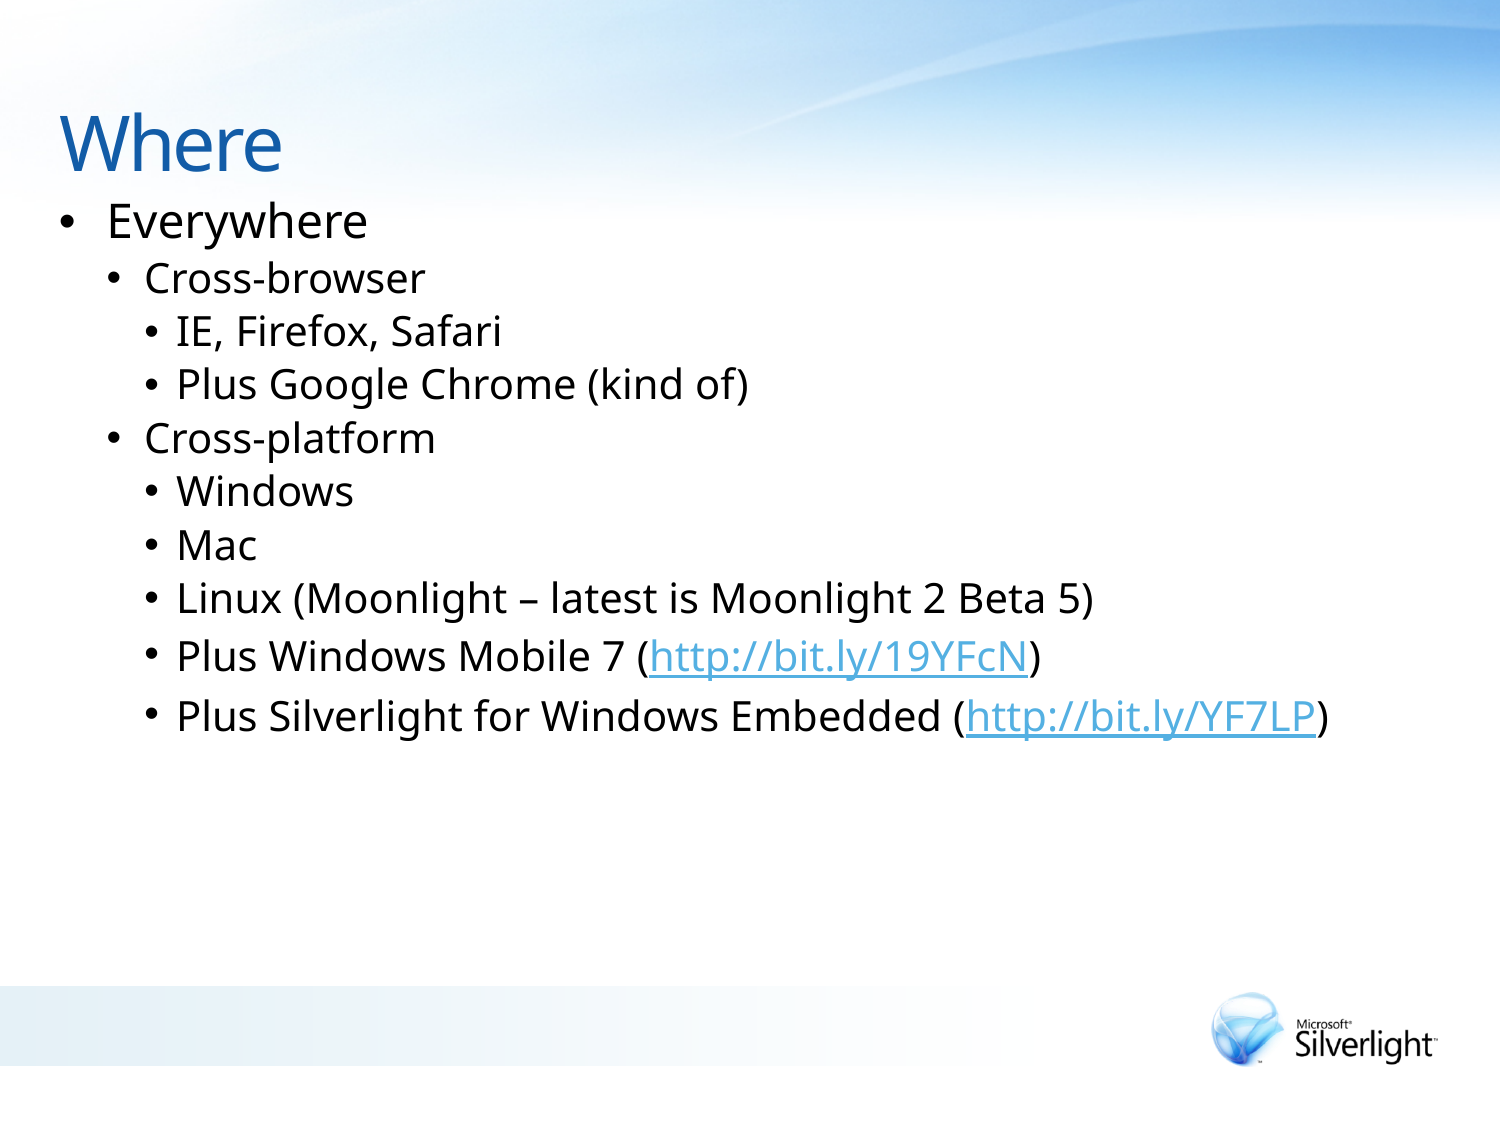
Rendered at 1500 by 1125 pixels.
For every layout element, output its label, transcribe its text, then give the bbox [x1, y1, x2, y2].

list Everywhere Cross-browser IE, Firefox, Safari Plus Google Chrome (kind of) Cross-platform Windows Mac Linux (Moonlight – latest is Moonlight 2 Beta 5) Plus Windows Mobile 7 (http://bit.ly/19YFcN) Plus Silverlight for Windows Embedded (http://bit.ly/YF7LP) [58, 197, 1435, 750]
picture [0, 0, 1500, 1125]
title Where [59, 104, 1435, 188]
